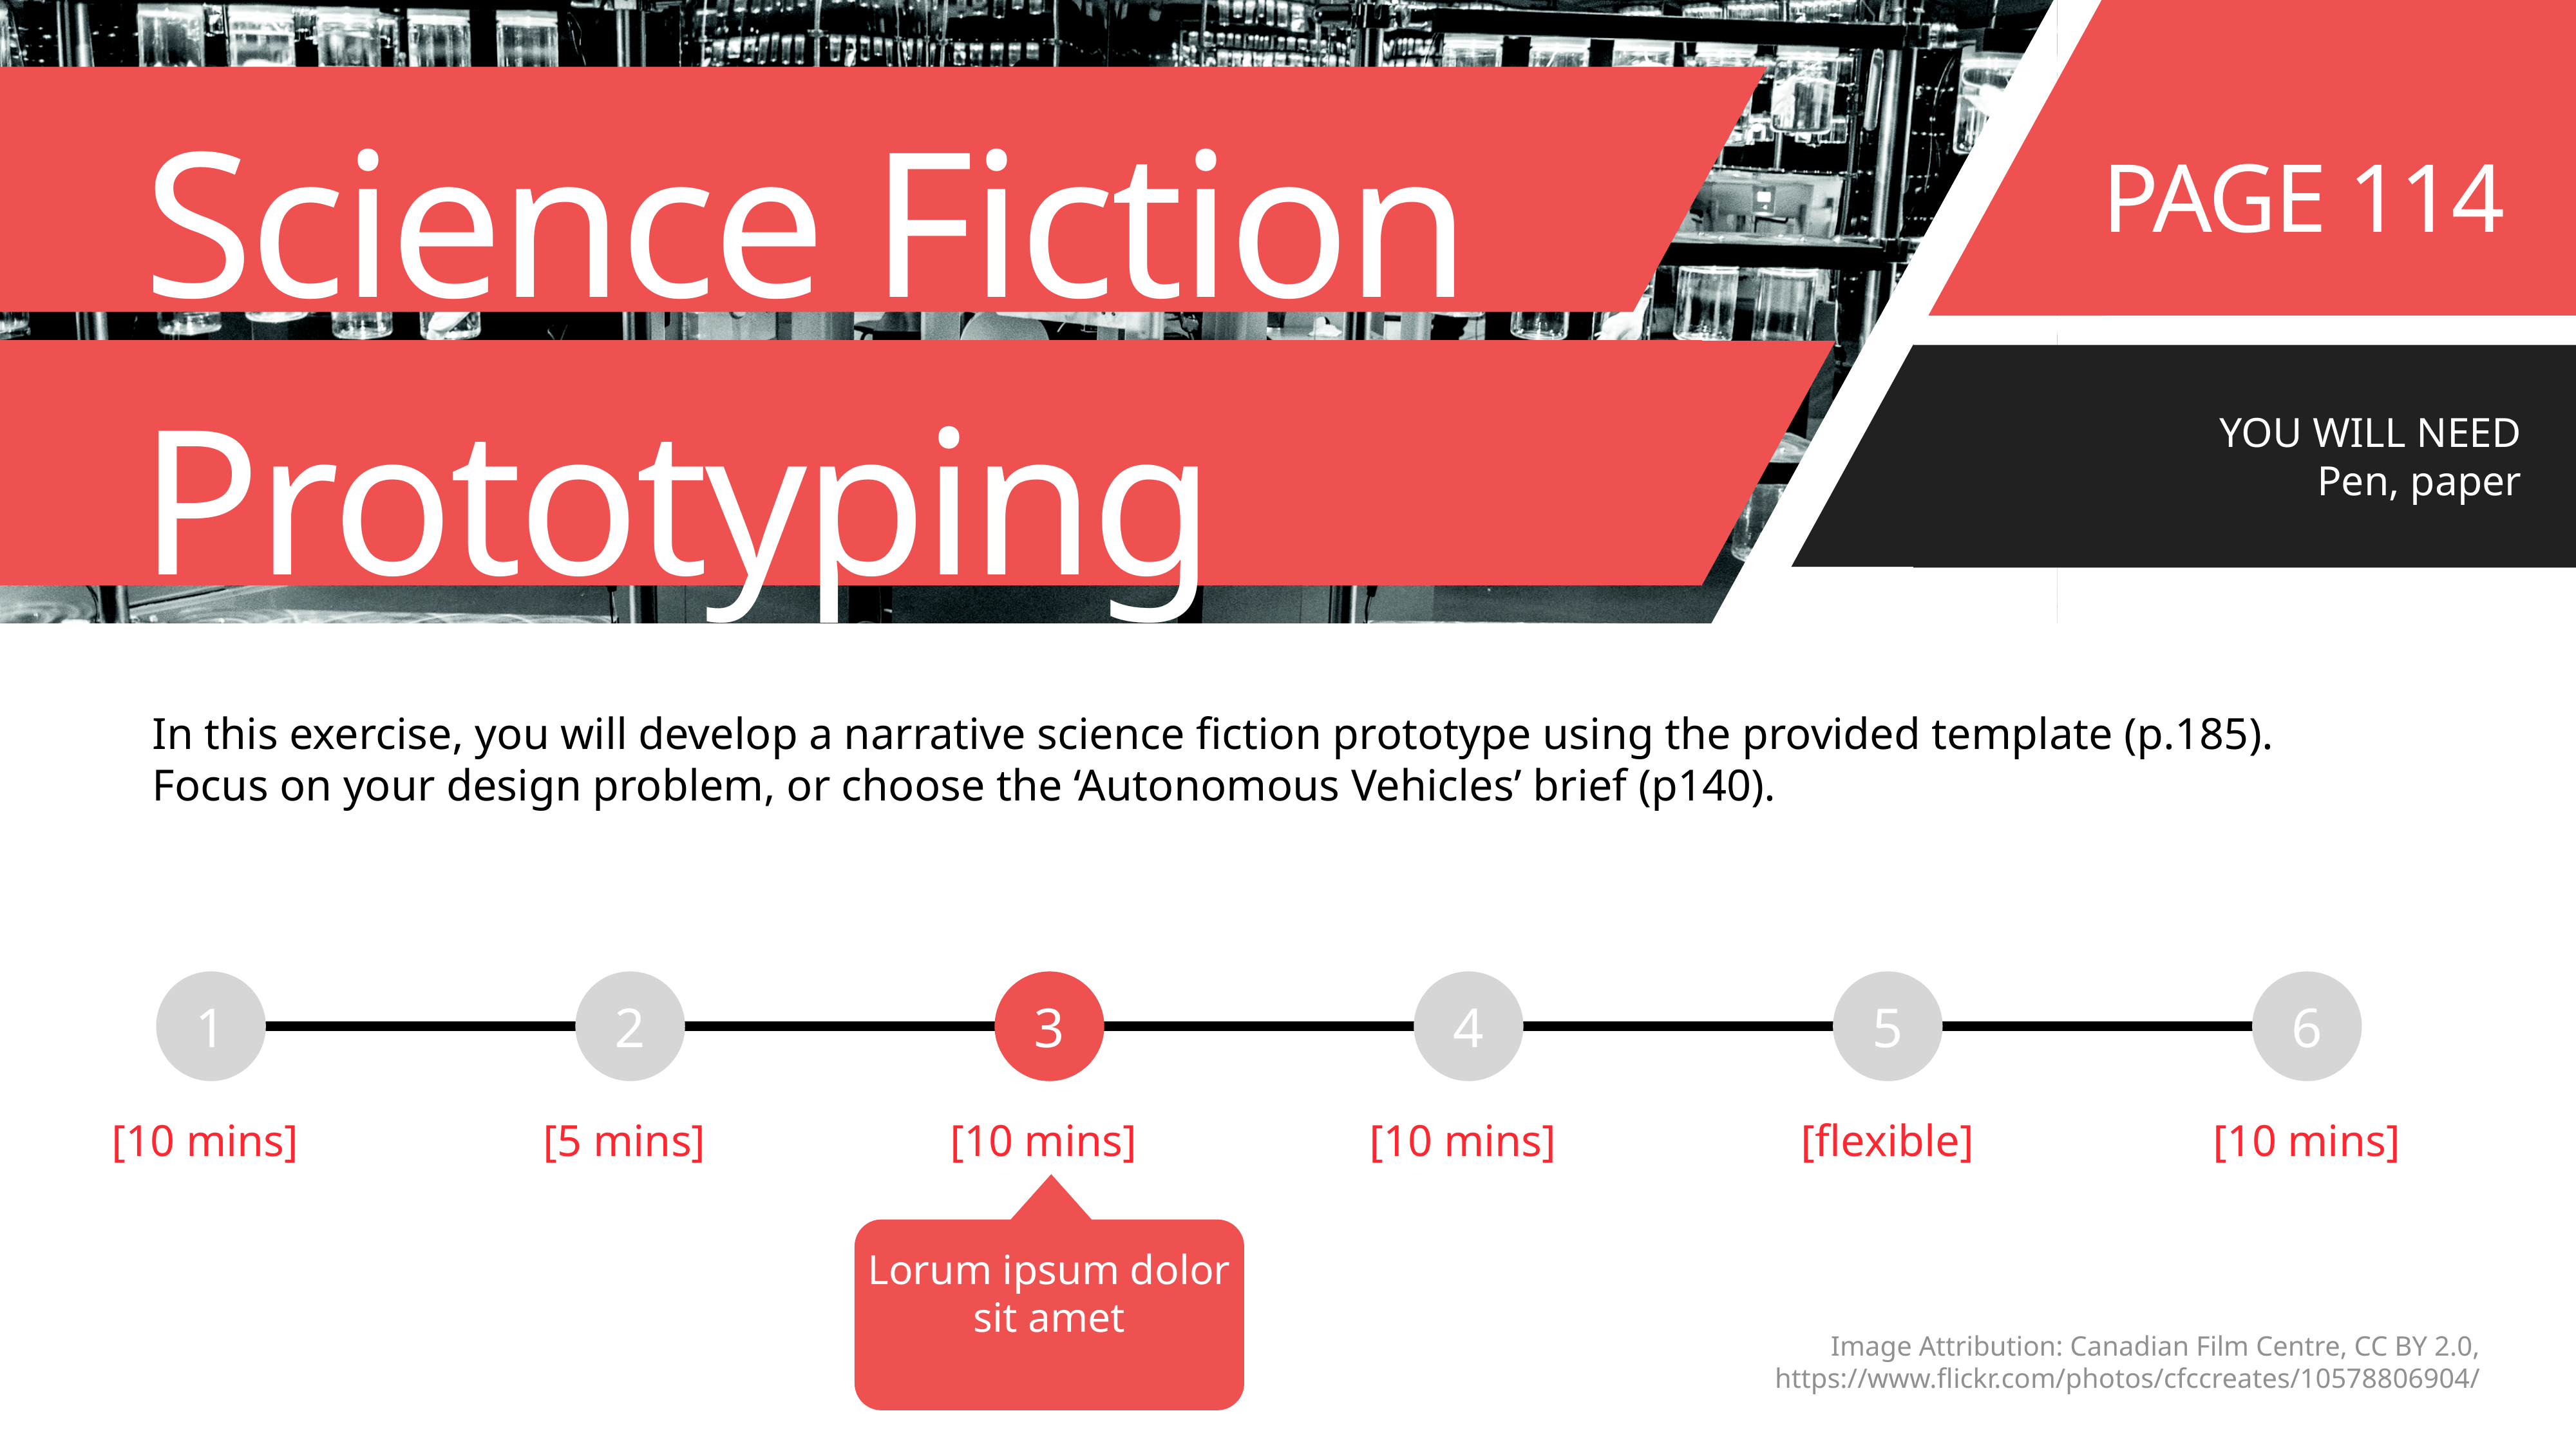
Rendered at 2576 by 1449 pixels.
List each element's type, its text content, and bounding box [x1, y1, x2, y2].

text_box Lorum ipsum dolor sit amet [861, 1401, 1238, 1410]
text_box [0, 0, 2576, 1401]
